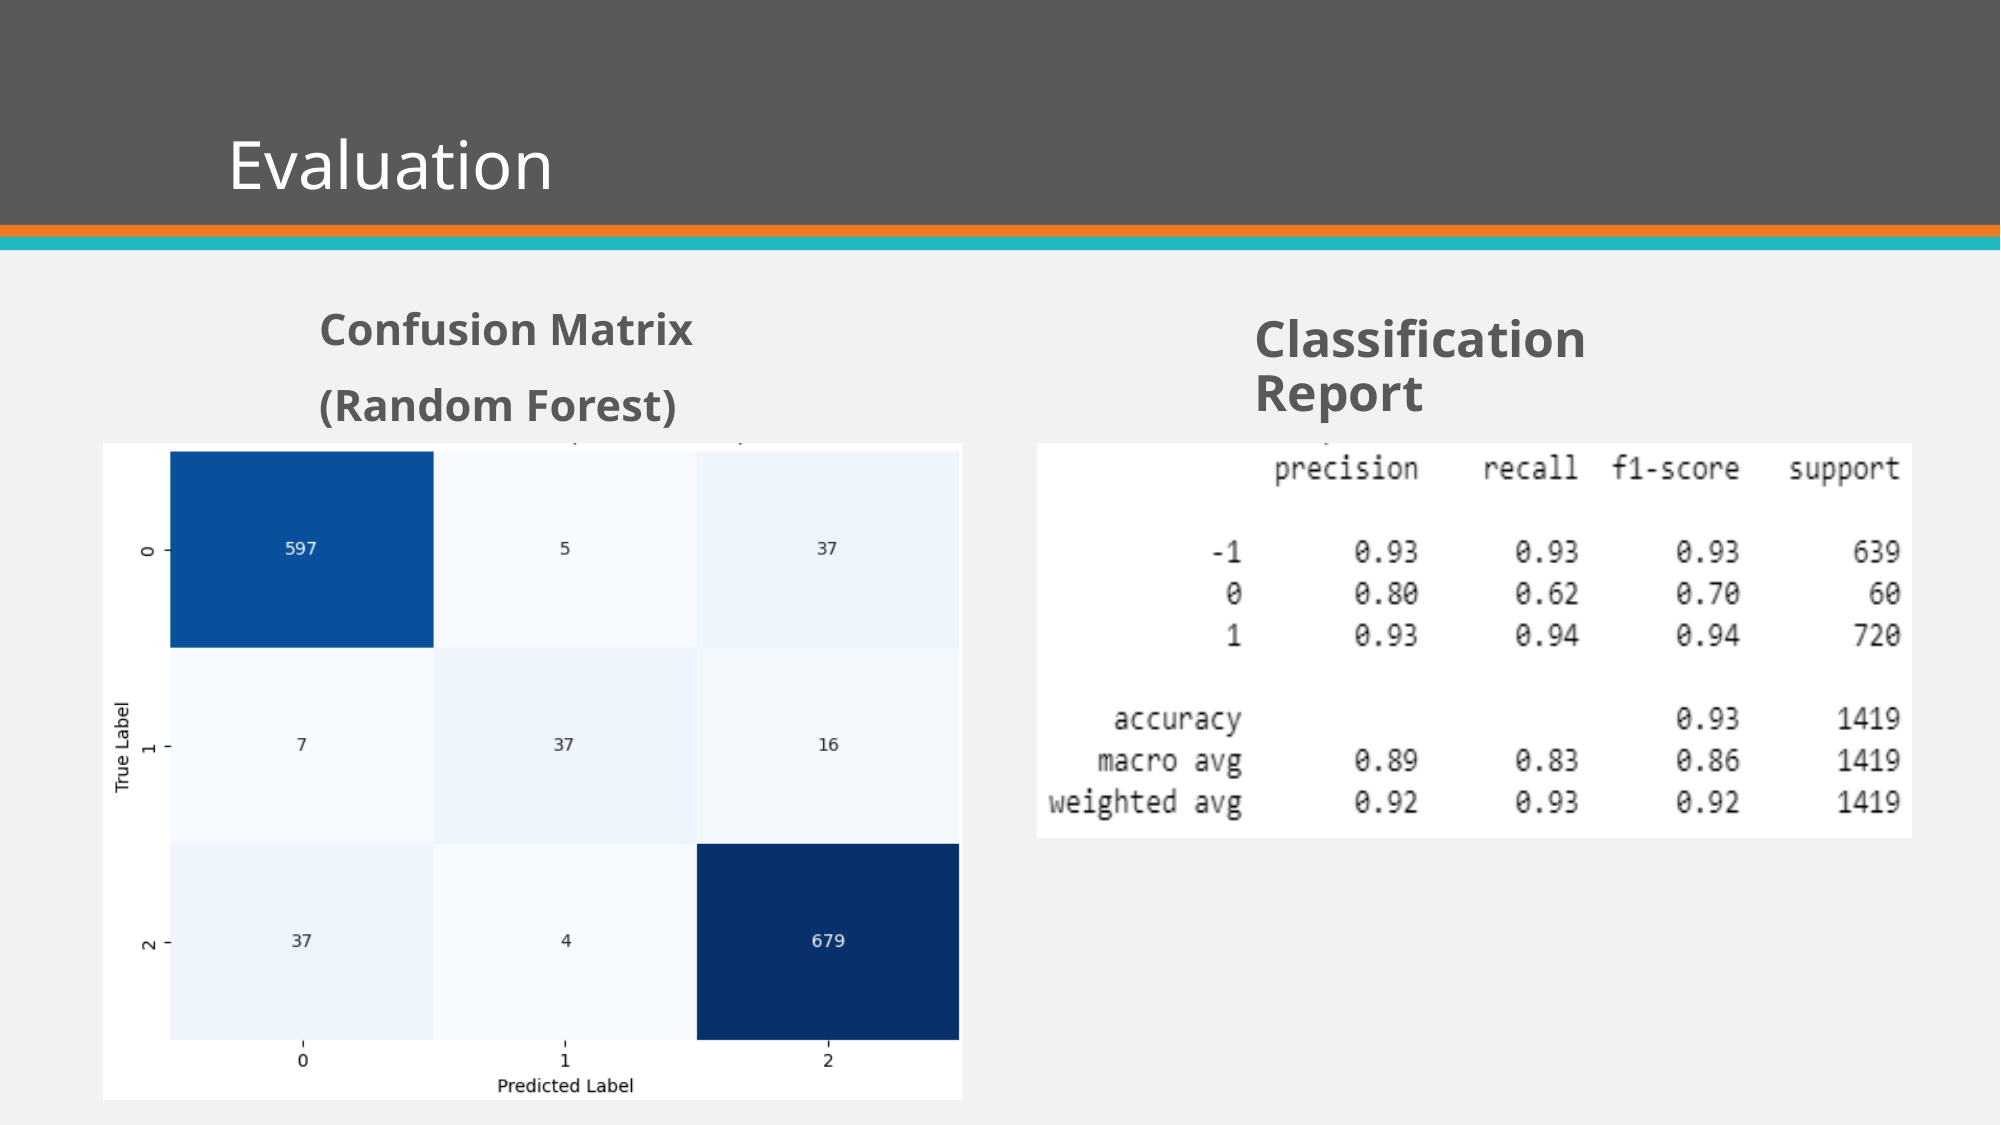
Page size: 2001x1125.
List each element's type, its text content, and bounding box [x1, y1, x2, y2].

title Evaluation [212, 41, 1788, 212]
list Confusion Matrix (Random Forest) [304, 299, 807, 440]
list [1037, 443, 1912, 838]
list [103, 443, 963, 1100]
list Classification Report [1239, 299, 1769, 439]
